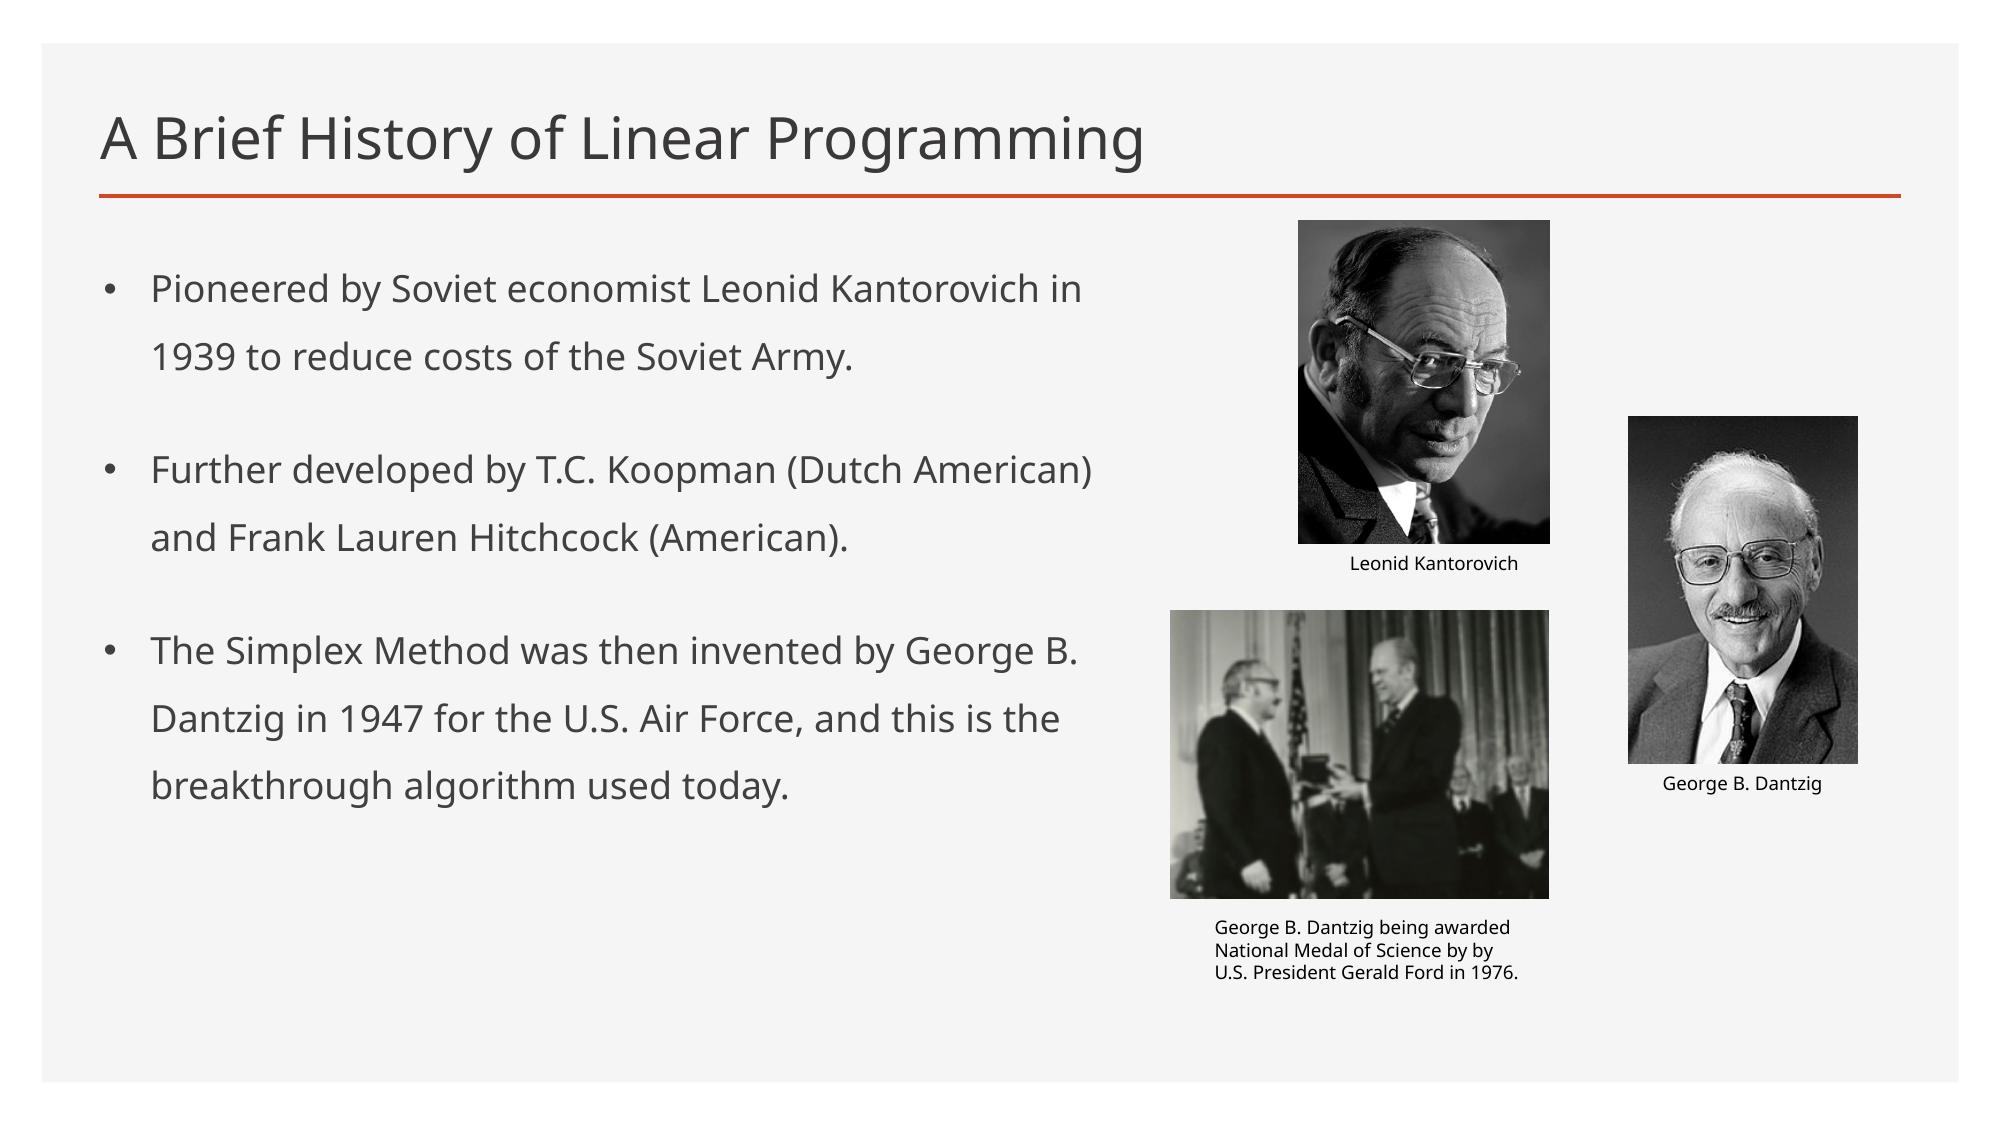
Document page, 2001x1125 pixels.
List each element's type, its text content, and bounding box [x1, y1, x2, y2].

title A Brief History of Linear Programming [85, 73, 1214, 179]
text_box George B. Dantzig [1647, 764, 1884, 802]
picture [1298, 220, 1550, 544]
text_box George B. Dantzig being awarded National Medal of Science by by U.S. President Gerald Ford in 1976. [1199, 908, 1535, 991]
picture [1628, 416, 1858, 764]
picture [1170, 610, 1549, 899]
text_box Leonid Kantorovich [1334, 543, 1571, 582]
list Pioneered by Soviet economist Leonid Kantorovich in 1939 to reduce costs of the Soviet Army. Further developed by T.C. Koopman (Dutch American) and Frank Lauren Hitchcock (American). The Simplex Method was then invented by George B. Dantzig in 1947 for the U.S. Air Force, and this is the breakthrough algorithm used today. [88, 235, 1110, 1080]
